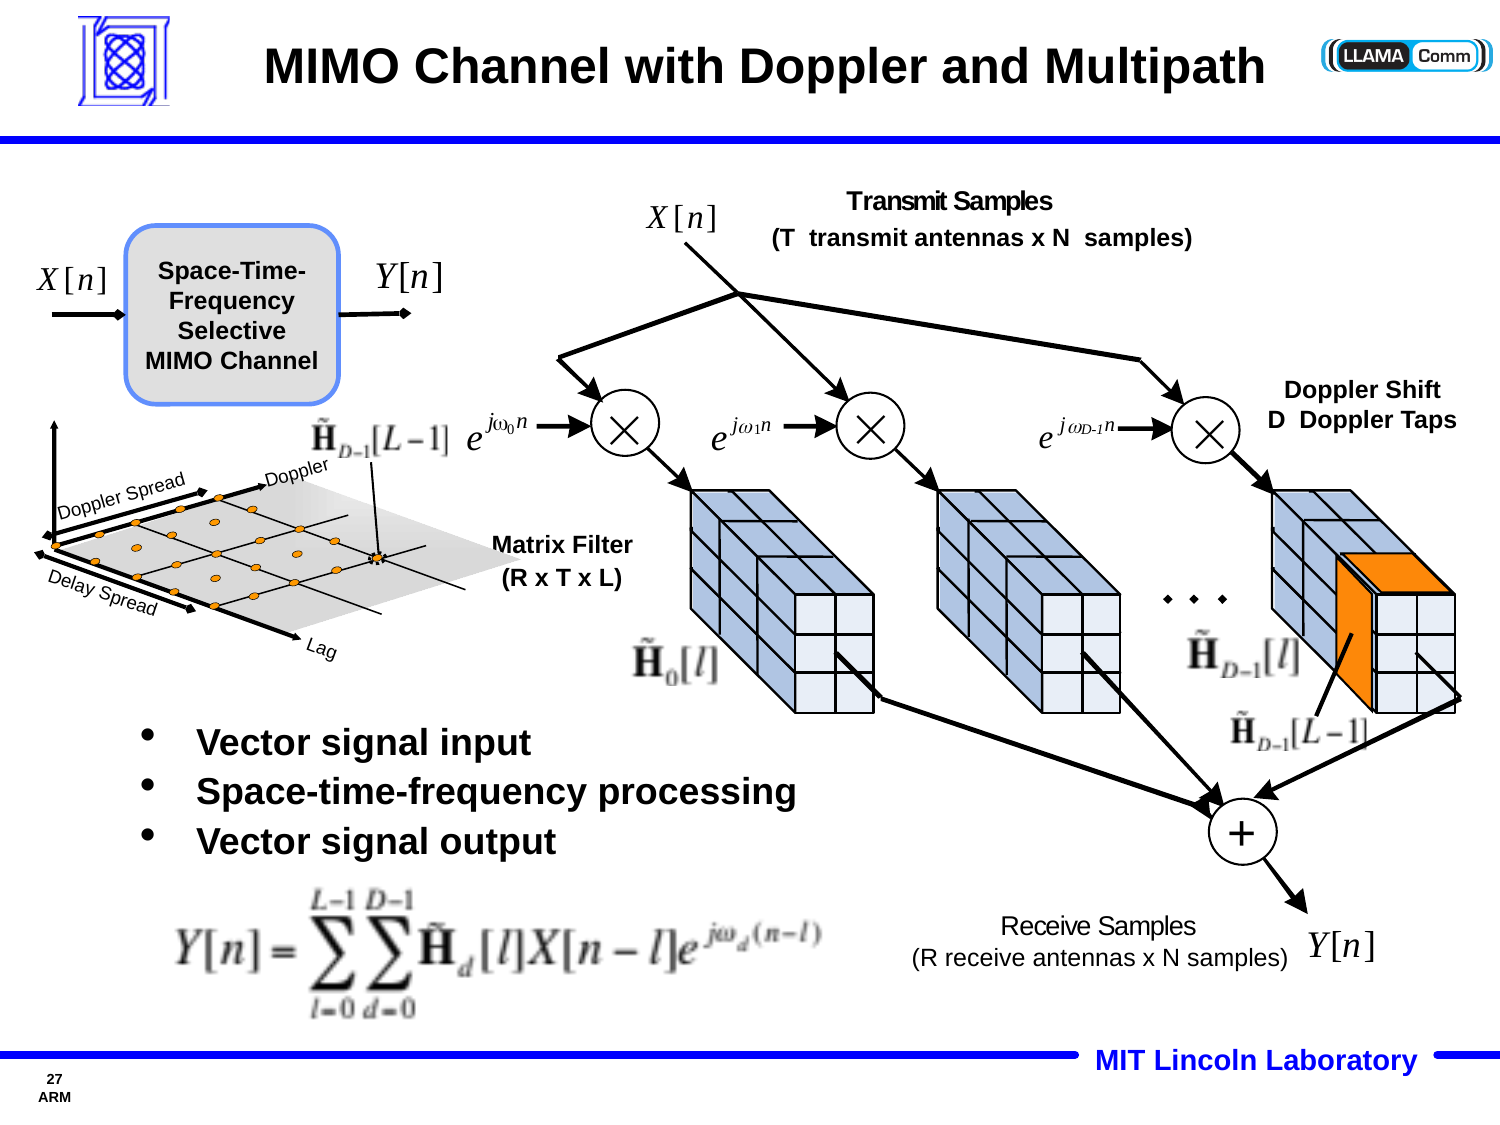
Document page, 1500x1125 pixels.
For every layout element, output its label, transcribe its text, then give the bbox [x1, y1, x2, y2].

text_box [939, 490, 1009, 521]
text_box s [900, 183, 912, 213]
text_box [331, 566, 342, 574]
text_box r [862, 183, 872, 213]
text_box [906, 457, 925, 478]
text_box Doppler [245, 450, 348, 503]
text_box m [1128, 907, 1149, 933]
text_box [758, 557, 795, 635]
text_box  [1175, 392, 1235, 468]
text_box n [410, 250, 429, 296]
text_box [171, 561, 182, 569]
text_box [369, 552, 386, 564]
text_box Y [374, 250, 396, 296]
text_box [836, 673, 874, 713]
text_box [209, 602, 220, 610]
text_box [836, 635, 874, 673]
text_box + [1212, 793, 1272, 868]
text_box [255, 537, 265, 544]
text_box (R x T x L) [486, 567, 638, 599]
text_box [795, 635, 836, 673]
text_box [690, 531, 719, 597]
text_box Y [1306, 919, 1328, 965]
text_box [971, 522, 1082, 594]
text_box [309, 126, 340, 183]
text_box [1314, 490, 1415, 554]
text_box p [1149, 907, 1163, 933]
text_box [969, 563, 1006, 637]
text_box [1227, 707, 1367, 751]
text_box ] [96, 256, 108, 297]
text_box [ [63, 256, 75, 297]
text_box n [886, 183, 900, 213]
text_box [914, 466, 940, 492]
text_box p [1005, 183, 1019, 213]
text_box [ [1330, 919, 1342, 965]
text_box [690, 569, 719, 632]
text_box [1305, 521, 1417, 594]
text_box [795, 594, 836, 635]
text_box [1079, 651, 1212, 791]
text_box [558, 292, 736, 359]
text_box  [836, 387, 906, 463]
text_box [1414, 651, 1463, 698]
text_box [836, 594, 874, 635]
text_box [ [673, 195, 685, 236]
text_box v [1064, 907, 1076, 933]
text_box t [938, 183, 945, 213]
text_box [247, 506, 258, 513]
text_box S [953, 183, 969, 213]
text_box [759, 557, 836, 594]
text_box w [1066, 413, 1082, 438]
text_box [1083, 594, 1121, 635]
text_box [90, 558, 100, 565]
text_box [577, 376, 598, 398]
text_box Vector signal input Space-time-frequency processing Vector signal output [124, 715, 846, 892]
text_box (R receive antennas x N samples) [896, 933, 1304, 979]
text_box  [589, 388, 659, 463]
text_box 0 [507, 420, 515, 438]
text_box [308, 414, 448, 458]
text_box [555, 357, 588, 388]
picture [1471, 39, 1493, 72]
text_box i [934, 183, 938, 213]
text_box [823, 376, 845, 398]
text_box [659, 456, 678, 478]
text_box [1090, 907, 1097, 933]
text_box c [1033, 907, 1045, 933]
text_box [758, 637, 795, 713]
text_box [1304, 602, 1336, 672]
text_box [1304, 522, 1338, 595]
text_box [130, 519, 141, 527]
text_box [1183, 625, 1300, 678]
text_box Doppler Shift D Doppler Taps [1252, 366, 1473, 442]
text_box [732, 490, 874, 594]
text_box [1284, 888, 1308, 915]
text_box [536, 423, 569, 429]
text_box [1272, 760, 1339, 792]
text_box a [1114, 907, 1128, 933]
text_box [175, 505, 186, 513]
text_box e [1019, 907, 1033, 933]
text_box [1235, 413, 1240, 447]
text_box [720, 599, 757, 675]
text_box [1376, 673, 1417, 713]
text_box e [1168, 907, 1183, 933]
picture [1413, 43, 1476, 69]
text_box [937, 569, 1042, 713]
text_box s [1183, 907, 1197, 933]
title MIMO Channel with Doppler and Multipath [131, 0, 1400, 125]
text_box [132, 573, 142, 581]
text_box Delay Spread [29, 551, 178, 633]
text_box [1272, 814, 1277, 849]
text_box [1205, 818, 1212, 853]
text_box w [737, 413, 752, 438]
text_box a [969, 183, 983, 213]
text_box s [1038, 183, 1054, 213]
text_box [1208, 817, 1212, 846]
text_box [1160, 378, 1181, 402]
text_box n [516, 406, 528, 434]
text_box ] [1363, 919, 1376, 965]
text_box [945, 183, 953, 213]
text_box [1083, 673, 1121, 713]
text_box (T transmit antennas x N samples) [756, 213, 1209, 259]
text_box [1083, 635, 1121, 673]
text_box [250, 564, 261, 571]
text_box [1417, 594, 1455, 635]
text_box [937, 531, 968, 599]
text_box [1372, 696, 1462, 745]
text_box [979, 490, 1082, 556]
text_box ] [431, 250, 444, 296]
text_box [94, 531, 105, 538]
text_box [176, 602, 197, 613]
text_box [1007, 601, 1042, 673]
text_box [ [398, 250, 410, 296]
text_box [1272, 532, 1303, 600]
text_box [57, 485, 520, 633]
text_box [169, 882, 823, 1020]
text_box [1272, 570, 1303, 627]
text_box [969, 521, 1006, 599]
text_box [724, 522, 798, 556]
text_box [1273, 490, 1343, 520]
text_box [692, 490, 762, 521]
text_box [50, 420, 59, 494]
text_box [683, 241, 739, 294]
text_box m [983, 183, 1005, 213]
text_box [1217, 594, 1228, 604]
text_box [937, 490, 968, 561]
text_box l [1019, 183, 1024, 213]
text_box [1417, 673, 1455, 713]
text_box [213, 494, 224, 502]
text_box [294, 525, 305, 533]
text_box [1042, 673, 1083, 713]
text_box l [1163, 907, 1168, 933]
text_box n [1104, 410, 1116, 436]
text_box [795, 673, 836, 713]
text_box [1163, 594, 1173, 604]
text_box e [466, 413, 484, 459]
text_box [131, 544, 142, 552]
text_box [292, 550, 303, 558]
text_box m [912, 183, 934, 213]
text_box Lag [287, 619, 358, 676]
picture [1400, 43, 1409, 68]
text_box [210, 575, 221, 582]
text_box S [1097, 907, 1114, 933]
text_box e [1045, 907, 1059, 933]
text_box [1042, 635, 1083, 673]
text_box [1235, 451, 1261, 480]
text_box w [492, 407, 509, 436]
text_box [740, 291, 1142, 363]
text_box [1376, 635, 1417, 673]
text_box [1417, 635, 1455, 673]
text_box e [1076, 907, 1090, 933]
text_box [1342, 553, 1452, 593]
text_box n [77, 256, 95, 297]
text_box [1257, 779, 1280, 801]
text_box [814, 414, 836, 439]
text_box [1117, 426, 1153, 431]
text_box [289, 579, 300, 587]
text_box [51, 542, 61, 550]
text_box [1376, 594, 1417, 635]
text_box [1336, 556, 1372, 711]
text_box [1250, 469, 1274, 494]
text_box [758, 599, 795, 673]
text_box j [732, 410, 738, 436]
text_box e [1038, 415, 1054, 456]
text_box [1171, 415, 1175, 445]
text_box [1189, 799, 1211, 819]
text_box [567, 414, 589, 439]
text_box [1139, 360, 1171, 391]
text_box [1007, 559, 1042, 635]
text_box [690, 490, 719, 559]
text_box [1268, 866, 1295, 898]
text_box [1042, 594, 1083, 635]
text_box X [646, 195, 668, 236]
text_box X [37, 256, 58, 297]
text_box e [710, 413, 728, 459]
text_box [783, 423, 816, 429]
text_box j [1059, 410, 1066, 436]
text_box [833, 651, 883, 699]
text_box [736, 291, 836, 389]
text_box n [760, 410, 772, 436]
text_box [1372, 670, 1376, 713]
text_box [1046, 557, 1120, 594]
text_box [720, 519, 757, 597]
text_box R [1000, 907, 1019, 933]
text_box [1372, 632, 1376, 673]
text_box i [1059, 907, 1064, 933]
text_box n [1342, 919, 1361, 965]
text_box [209, 519, 220, 526]
text_box 1 [753, 420, 761, 438]
text_box [329, 537, 340, 545]
text_box [1198, 781, 1221, 803]
text_box j [487, 406, 495, 434]
text_box e [1024, 183, 1038, 213]
text_box Space-Time- Frequency Selective MIMO Channel [125, 225, 339, 405]
text_box [1304, 564, 1336, 633]
text_box [1339, 557, 1376, 635]
text_box T [846, 183, 862, 213]
text_box [249, 592, 259, 600]
text_box [667, 466, 693, 492]
text_box [211, 550, 222, 558]
text_box D-1 [1082, 420, 1104, 438]
text_box n [687, 195, 704, 236]
text_box [169, 588, 179, 596]
text_box [1189, 594, 1199, 604]
text_box [1151, 416, 1171, 441]
text_box Doppler Spread [38, 455, 204, 536]
text_box [166, 531, 177, 539]
text_box a [872, 183, 886, 213]
text_box [880, 696, 1195, 807]
text_box Matrix Filter [476, 521, 649, 567]
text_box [629, 633, 721, 686]
text_box [720, 561, 757, 635]
text_box [1272, 490, 1303, 562]
text_box ] [706, 195, 718, 236]
